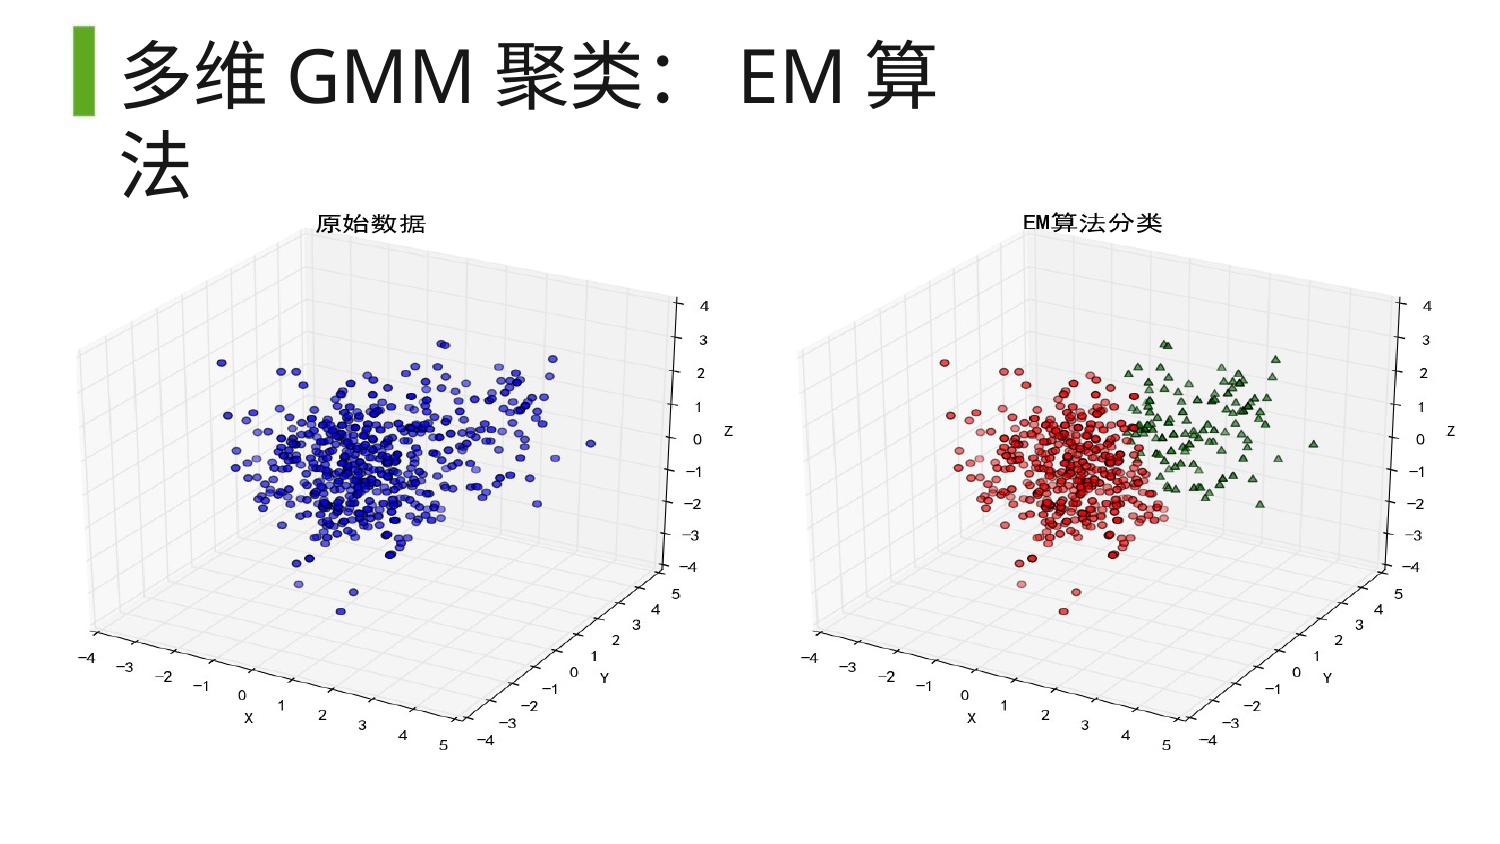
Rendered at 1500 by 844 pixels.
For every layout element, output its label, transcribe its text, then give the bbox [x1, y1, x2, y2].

text_box [76, 212, 1456, 750]
picture [64, 14, 104, 129]
title 多维GMM聚类：EM算法 [116, 26, 963, 209]
